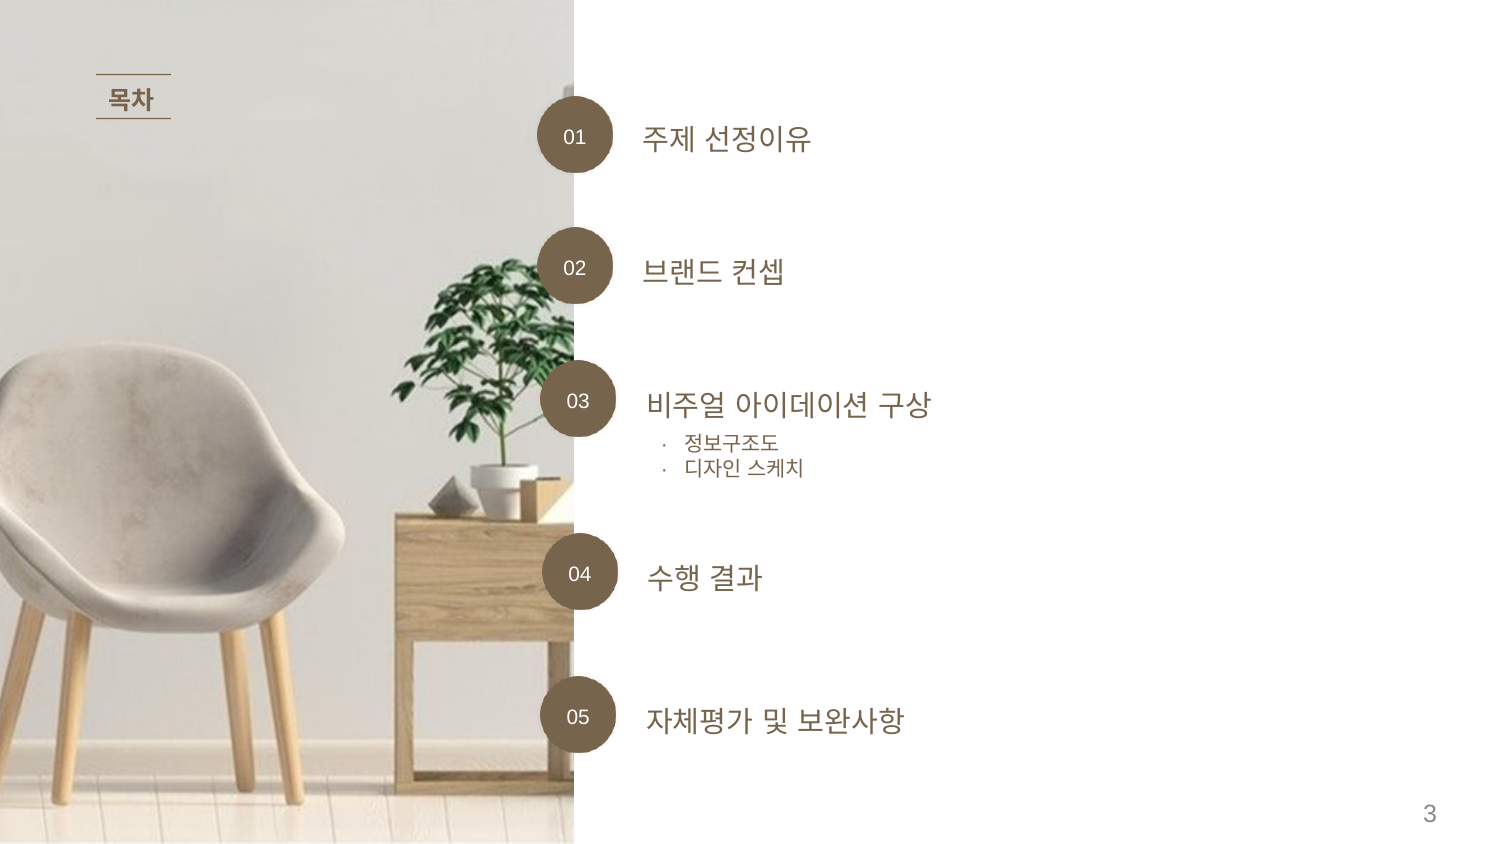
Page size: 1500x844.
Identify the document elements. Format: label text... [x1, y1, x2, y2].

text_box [504, 495, 996, 639]
slide_number ‹#› [1269, 797, 1445, 828]
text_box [502, 322, 995, 486]
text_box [502, 638, 995, 791]
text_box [498, 189, 823, 325]
picture [0, 0, 575, 844]
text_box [498, 58, 868, 211]
